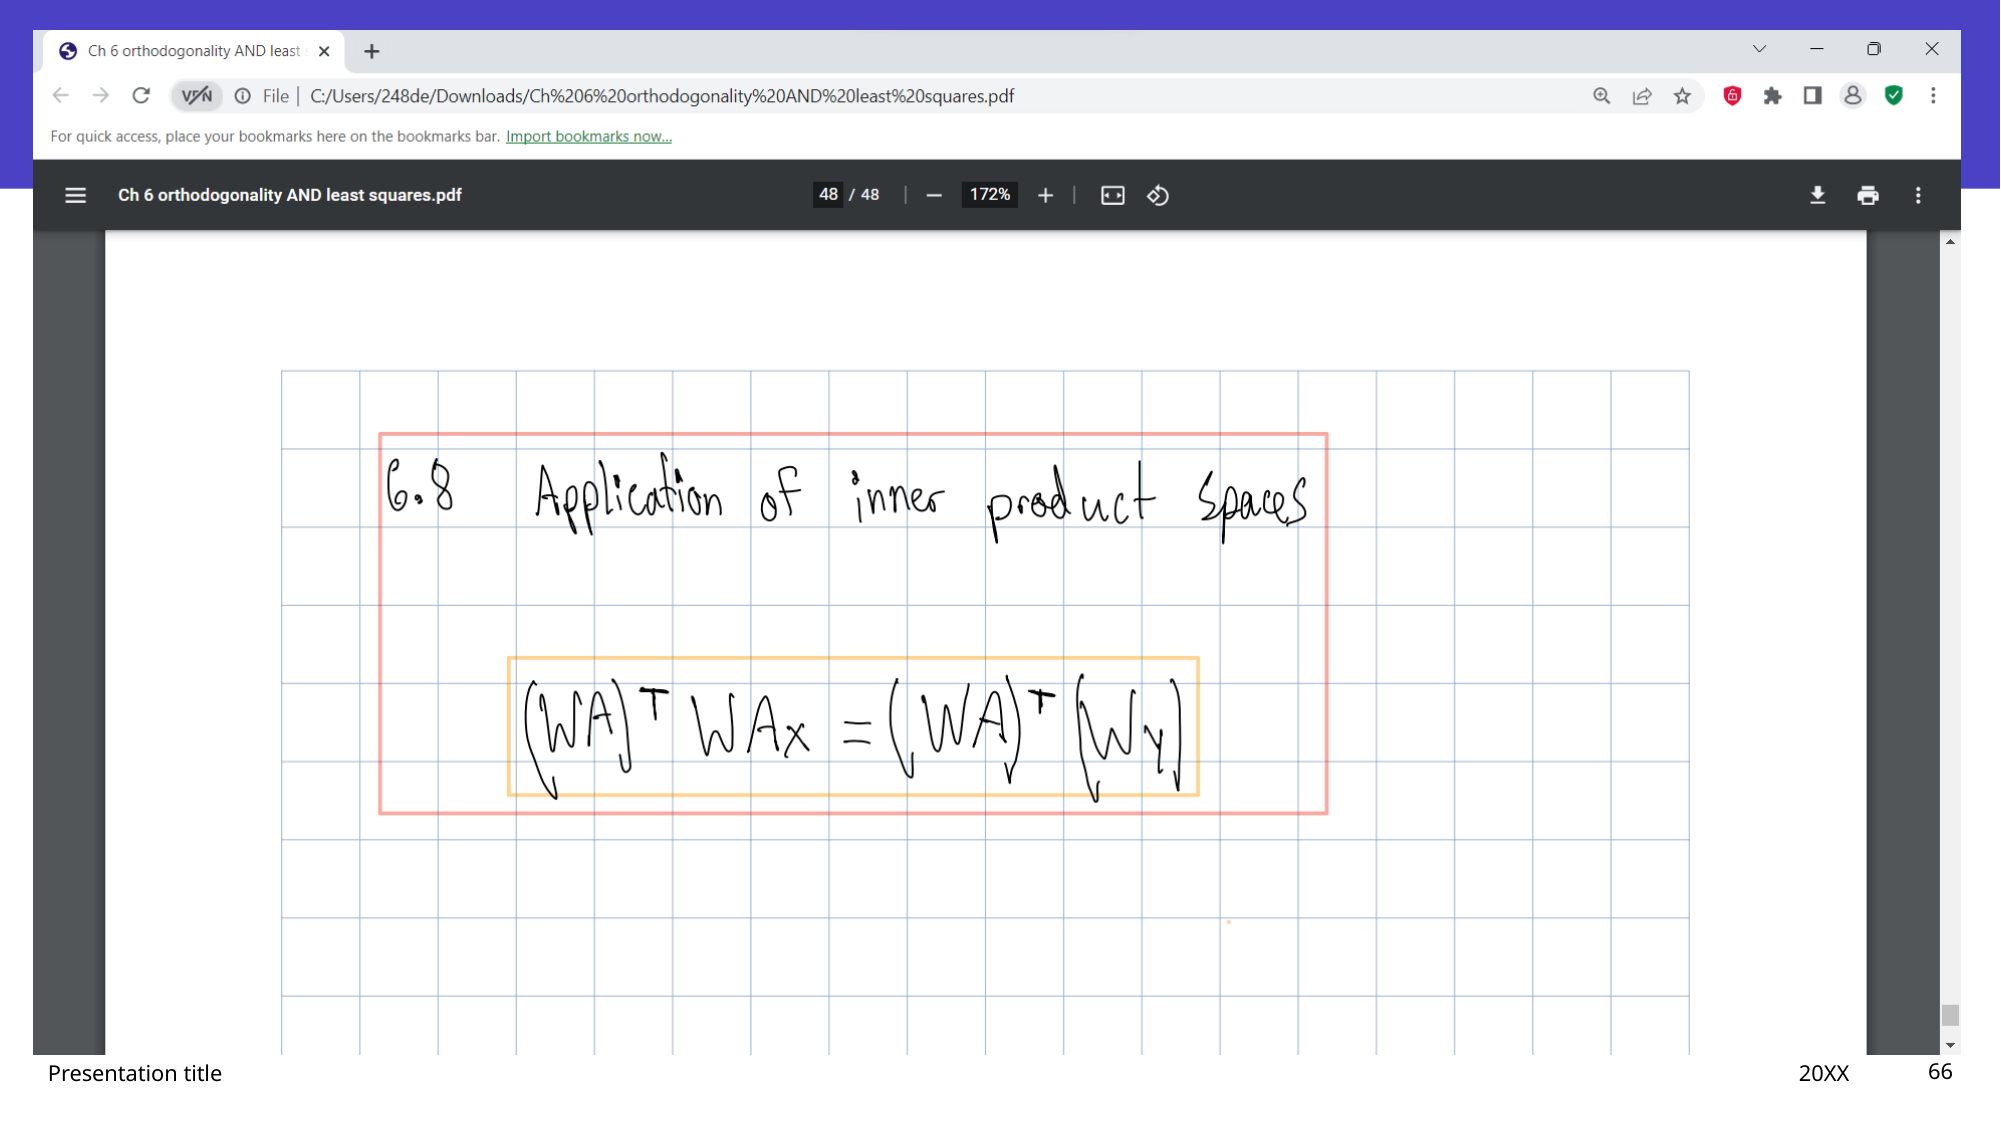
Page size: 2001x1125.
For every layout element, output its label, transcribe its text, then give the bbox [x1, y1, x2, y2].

slide_number 66 [1864, 1042, 1968, 1103]
footer Presentation title [33, 1055, 827, 1103]
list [32, 30, 1961, 1055]
slide_number 20XX [1150, 1055, 1864, 1103]
